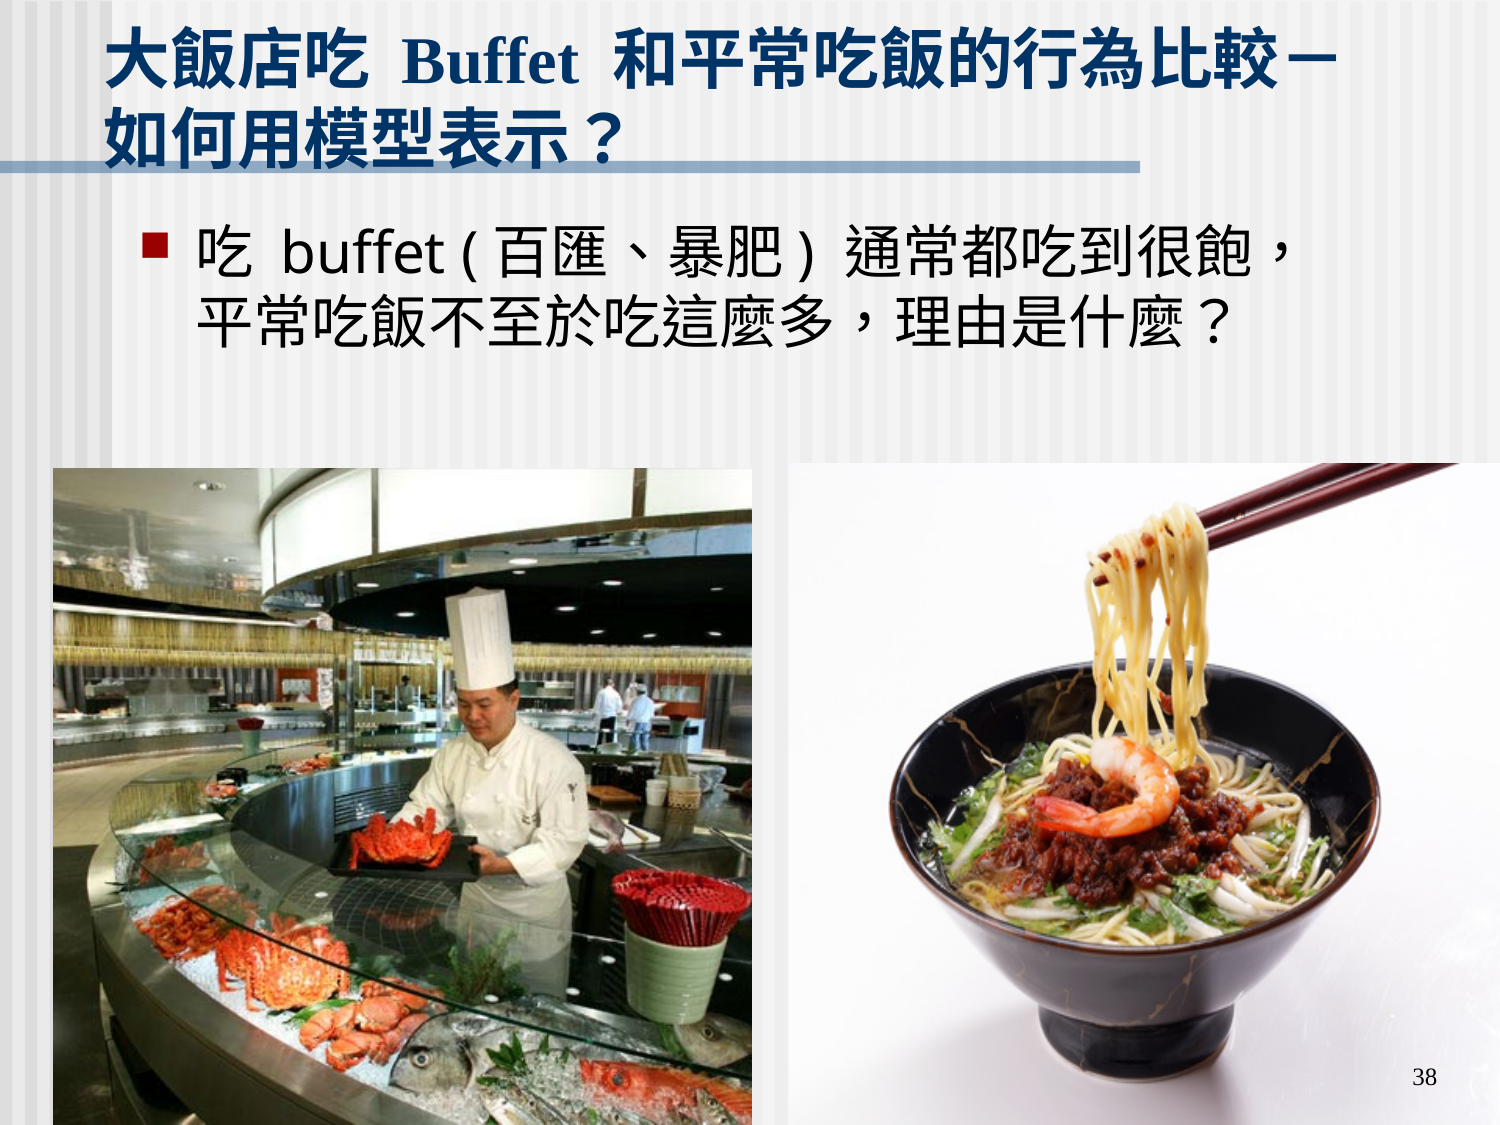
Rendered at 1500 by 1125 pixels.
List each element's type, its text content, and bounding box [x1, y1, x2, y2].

list 吃 buffet (百匯、暴肥) 通常都吃到很飽，平常吃飯不至於吃這麼多，理由是什麼？ [123, 207, 1350, 953]
picture [789, 463, 1500, 1125]
title 大飯店吃 Buffet 和平常吃飯的行為比較－ 如何用模型表示？ [88, 7, 1364, 185]
picture [52, 468, 752, 1125]
